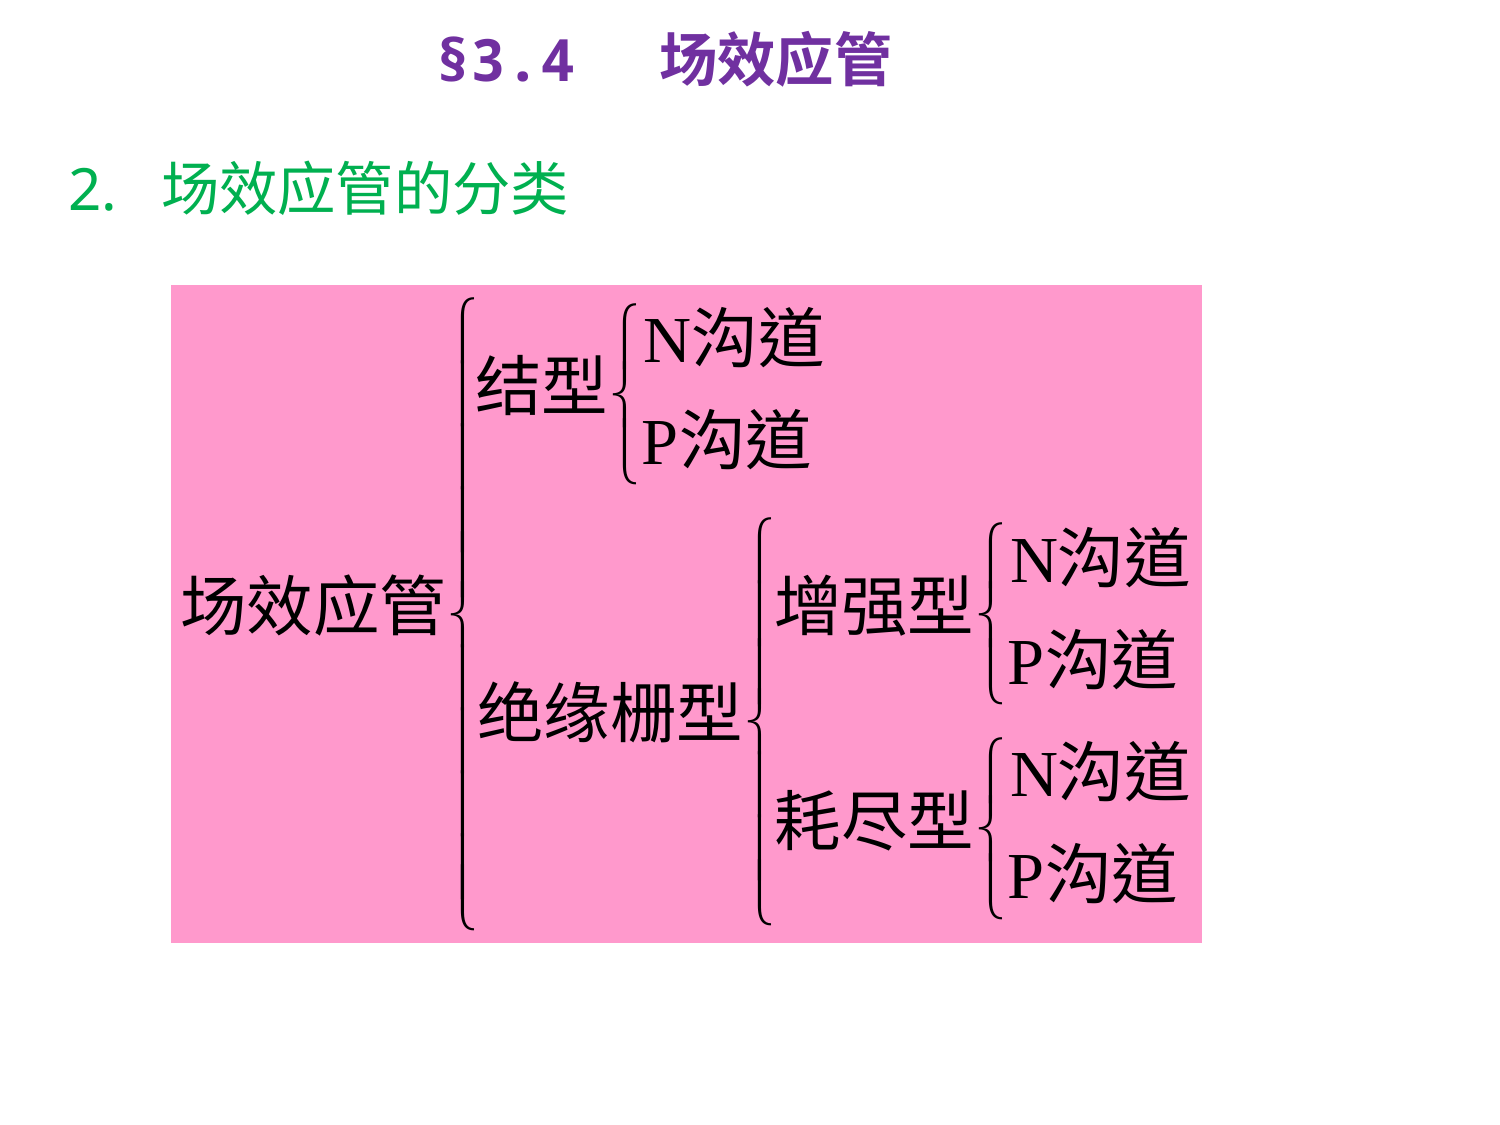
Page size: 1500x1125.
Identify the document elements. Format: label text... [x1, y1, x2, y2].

text_box §3.4 场效应管 [0, 35, 1372, 164]
title 2. 场效应管的分类 [53, 164, 921, 254]
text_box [170, 285, 1203, 944]
